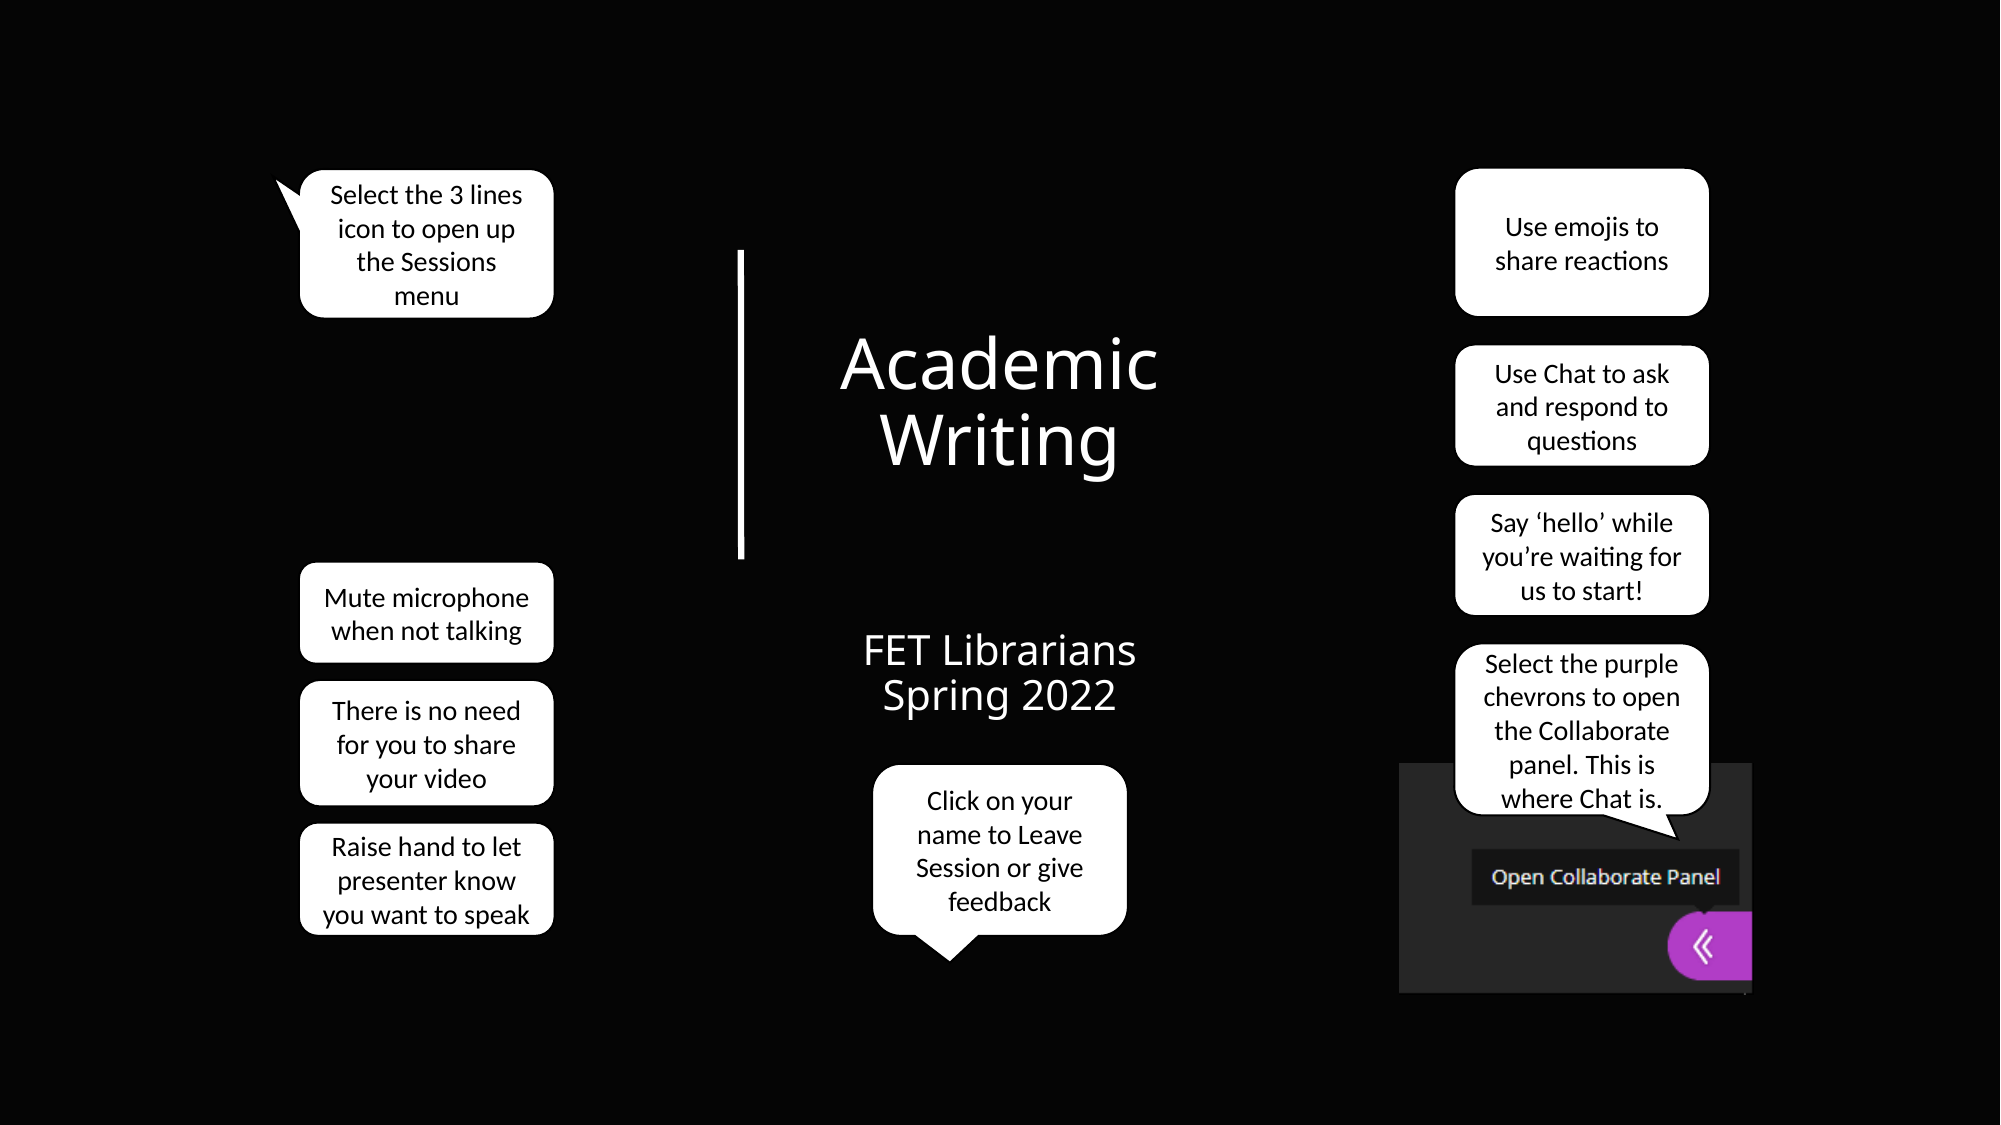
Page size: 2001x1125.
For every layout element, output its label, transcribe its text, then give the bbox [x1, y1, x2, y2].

text_box Select the 3 lines icon to open up the Sessions menu [270, 167, 556, 320]
text_box FET Librarians Spring 2022 [750, 554, 1250, 728]
text_box Raise hand to let presenter know you want to speak [297, 821, 556, 937]
picture [1399, 763, 1754, 995]
text_box Use emojis to share reactions [1453, 166, 1712, 319]
text_box Select the purple chevrons to open the Collaborate panel. This is where Chat is. [1453, 642, 1712, 763]
text_box Click on your name to Leave Session or give feedback [870, 762, 1129, 965]
text_box There is no need for you to share your video [297, 678, 556, 808]
text_box Use Chat to ask and respond to questions [1453, 343, 1712, 468]
title Academic Writing [750, 221, 1250, 554]
text_box Say ‘hello’ while you’re waiting for us to start! [1453, 492, 1712, 618]
text_box Mute microphone when not talking [297, 560, 556, 665]
